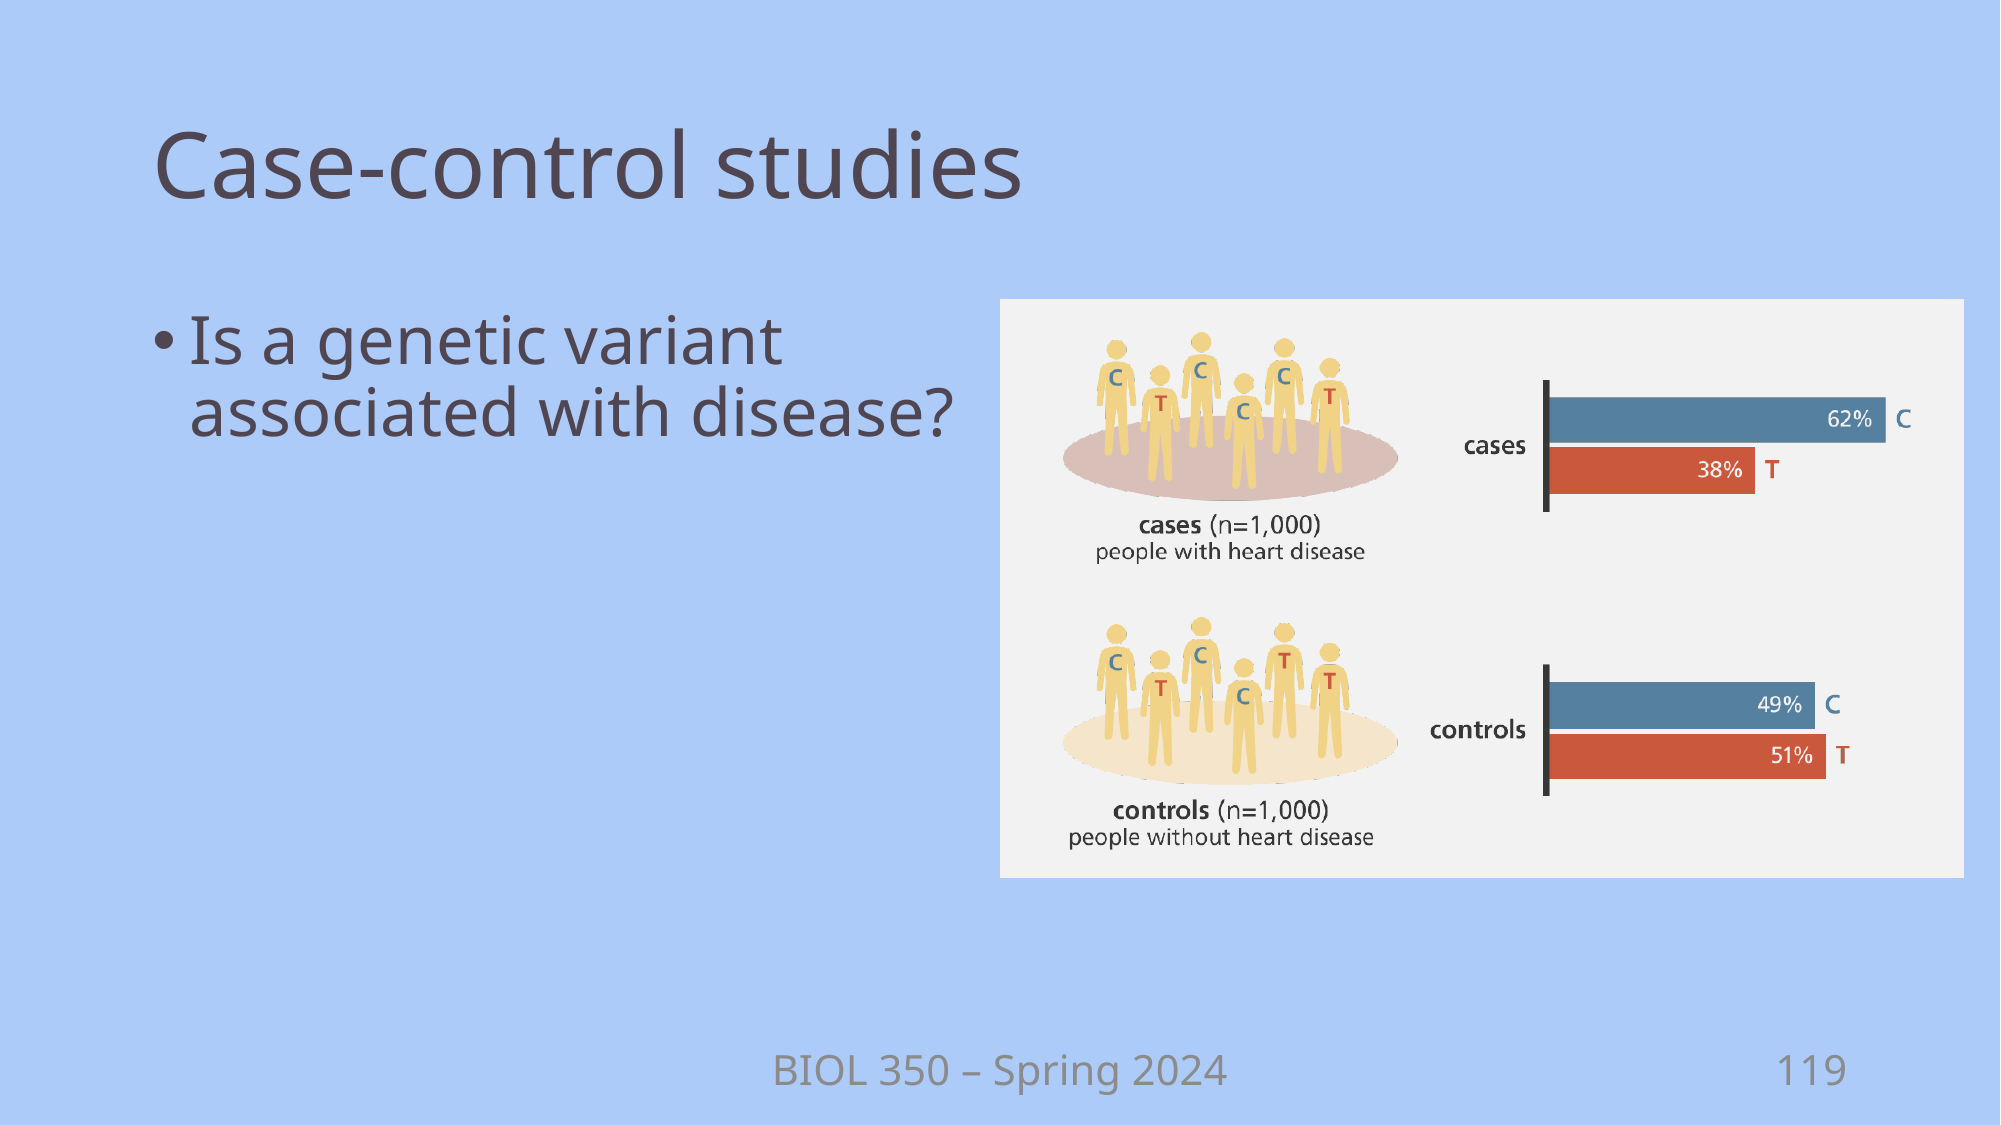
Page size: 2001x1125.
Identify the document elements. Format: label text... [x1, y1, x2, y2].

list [999, 299, 1964, 878]
title Case-control studies [137, 59, 1863, 278]
list Is a genetic variant associated with disease? [137, 299, 988, 1014]
slide_number 119 [1412, 1042, 1863, 1103]
footer BIOL 350 – Spring 2024 [662, 1042, 1338, 1103]
